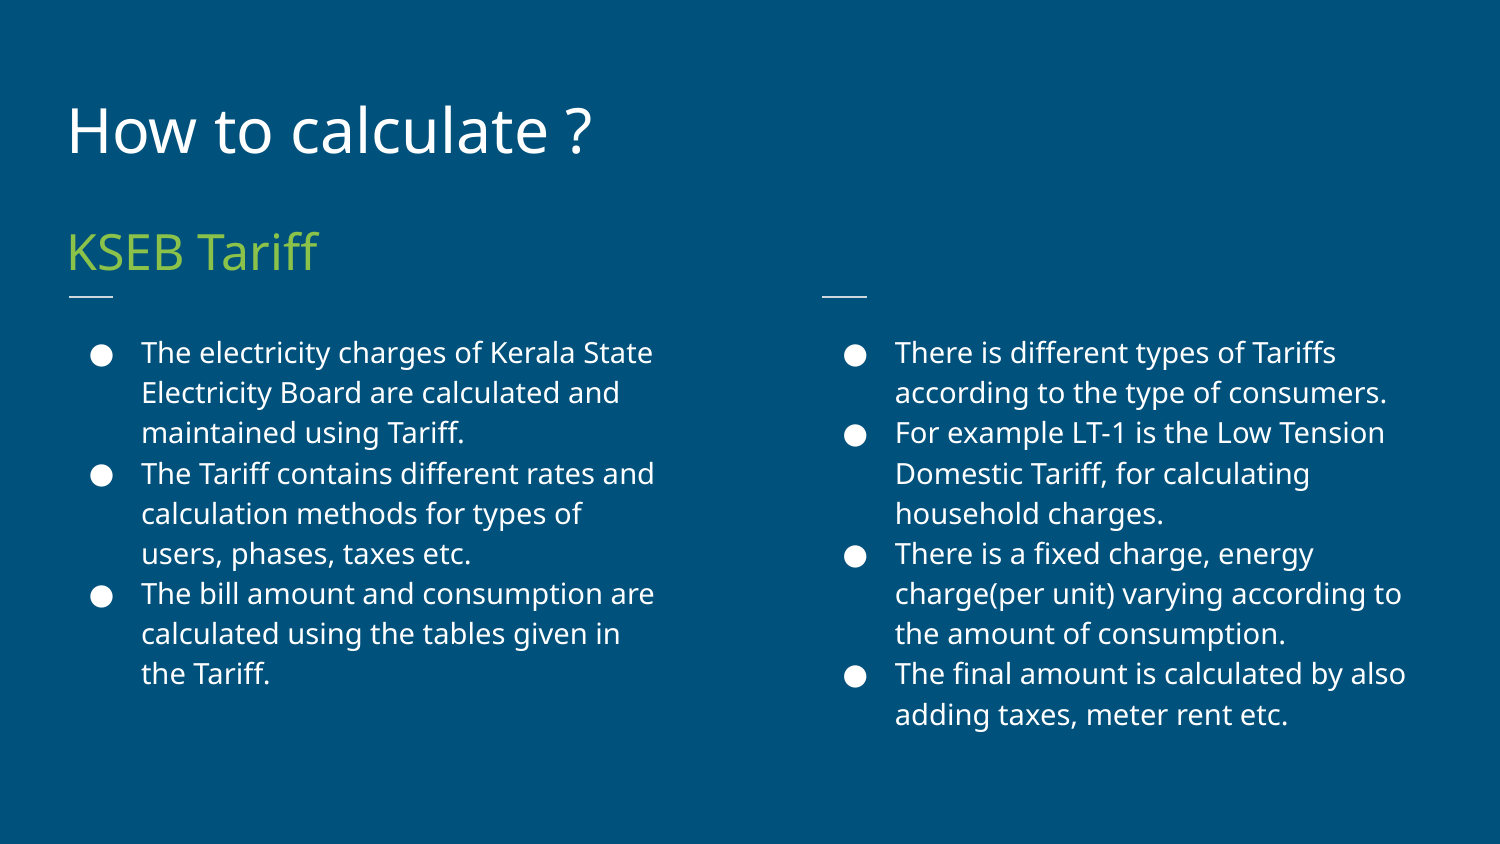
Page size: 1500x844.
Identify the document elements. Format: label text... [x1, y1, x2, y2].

list KSEB Tariff [51, 196, 684, 283]
title How to calculate ? [51, 61, 1449, 182]
list There is different types of Tariffs according to the type of consumers. For example LT-1 is the Low Tension Domestic Tariff, for calculating household charges. There is a fixed charge, energy charge(per unit) varying according to the amount of consumption. The final amount is calculated by also adding taxes, meter rent etc. [804, 314, 1437, 766]
list The electricity charges of Kerala State Electricity Board are calculated and maintained using Tariff. The Tariff contains different rates and calculation methods for types of users, phases, taxes etc. The bill amount and consumption are calculated using the tables given in the Tariff. [51, 314, 684, 766]
